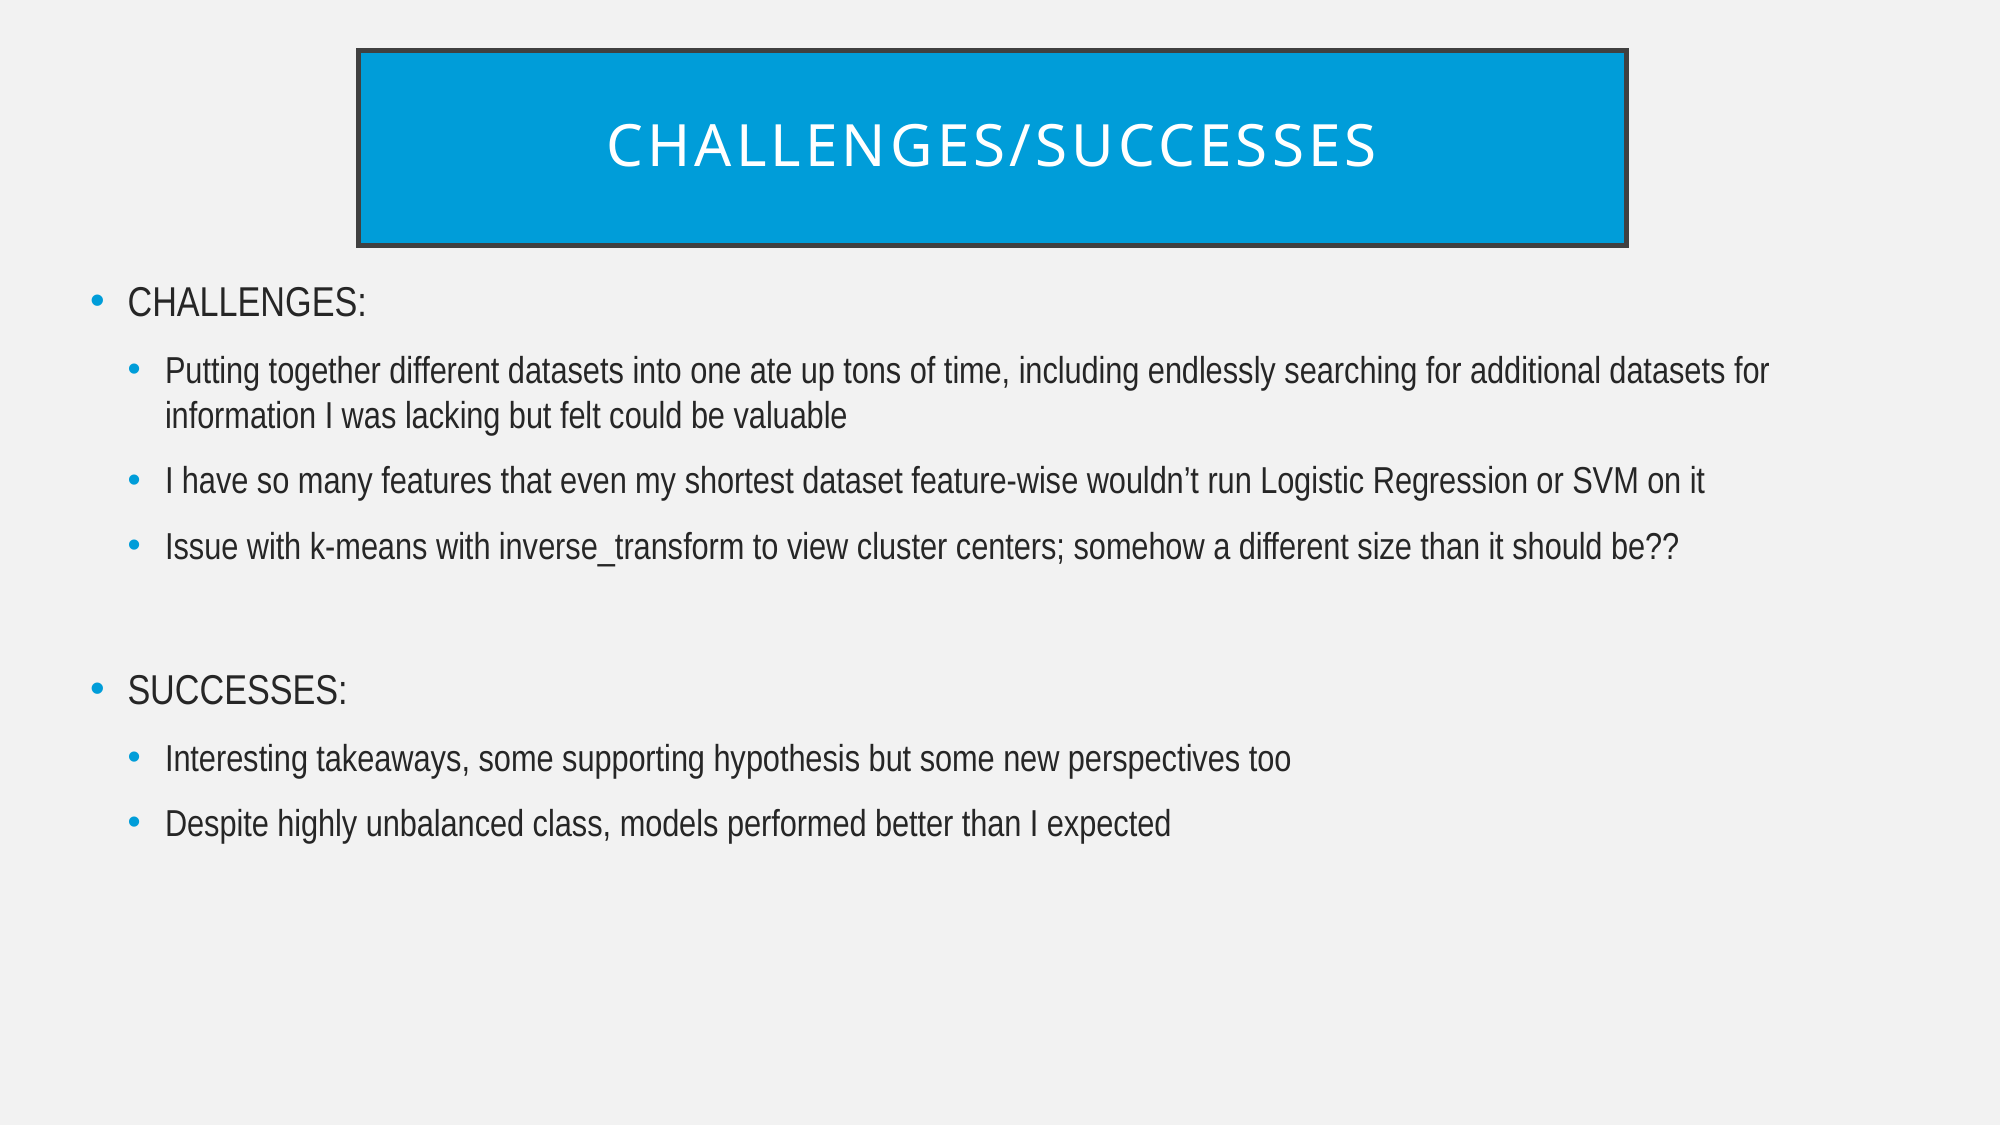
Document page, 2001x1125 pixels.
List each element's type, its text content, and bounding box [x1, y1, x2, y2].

list CHALLENGES: Putting together different datasets into one ate up tons of time, including endlessly searching for additional datasets for information I was lacking but felt could be valuable I have so many features that even my shortest dataset feature-wise wouldn’t run Logistic Regression or SVM on it Issue with k-means with inverse_transform to view cluster centers; somehow a different size than it should be?? SUCCESSES: Interesting takeaways, some supporting hypothesis but some new perspectives too Despite highly unbalanced class, models performed better than I expected [75, 267, 1939, 1020]
title CHALLENGES/SUCCESSES [356, 48, 1629, 248]
